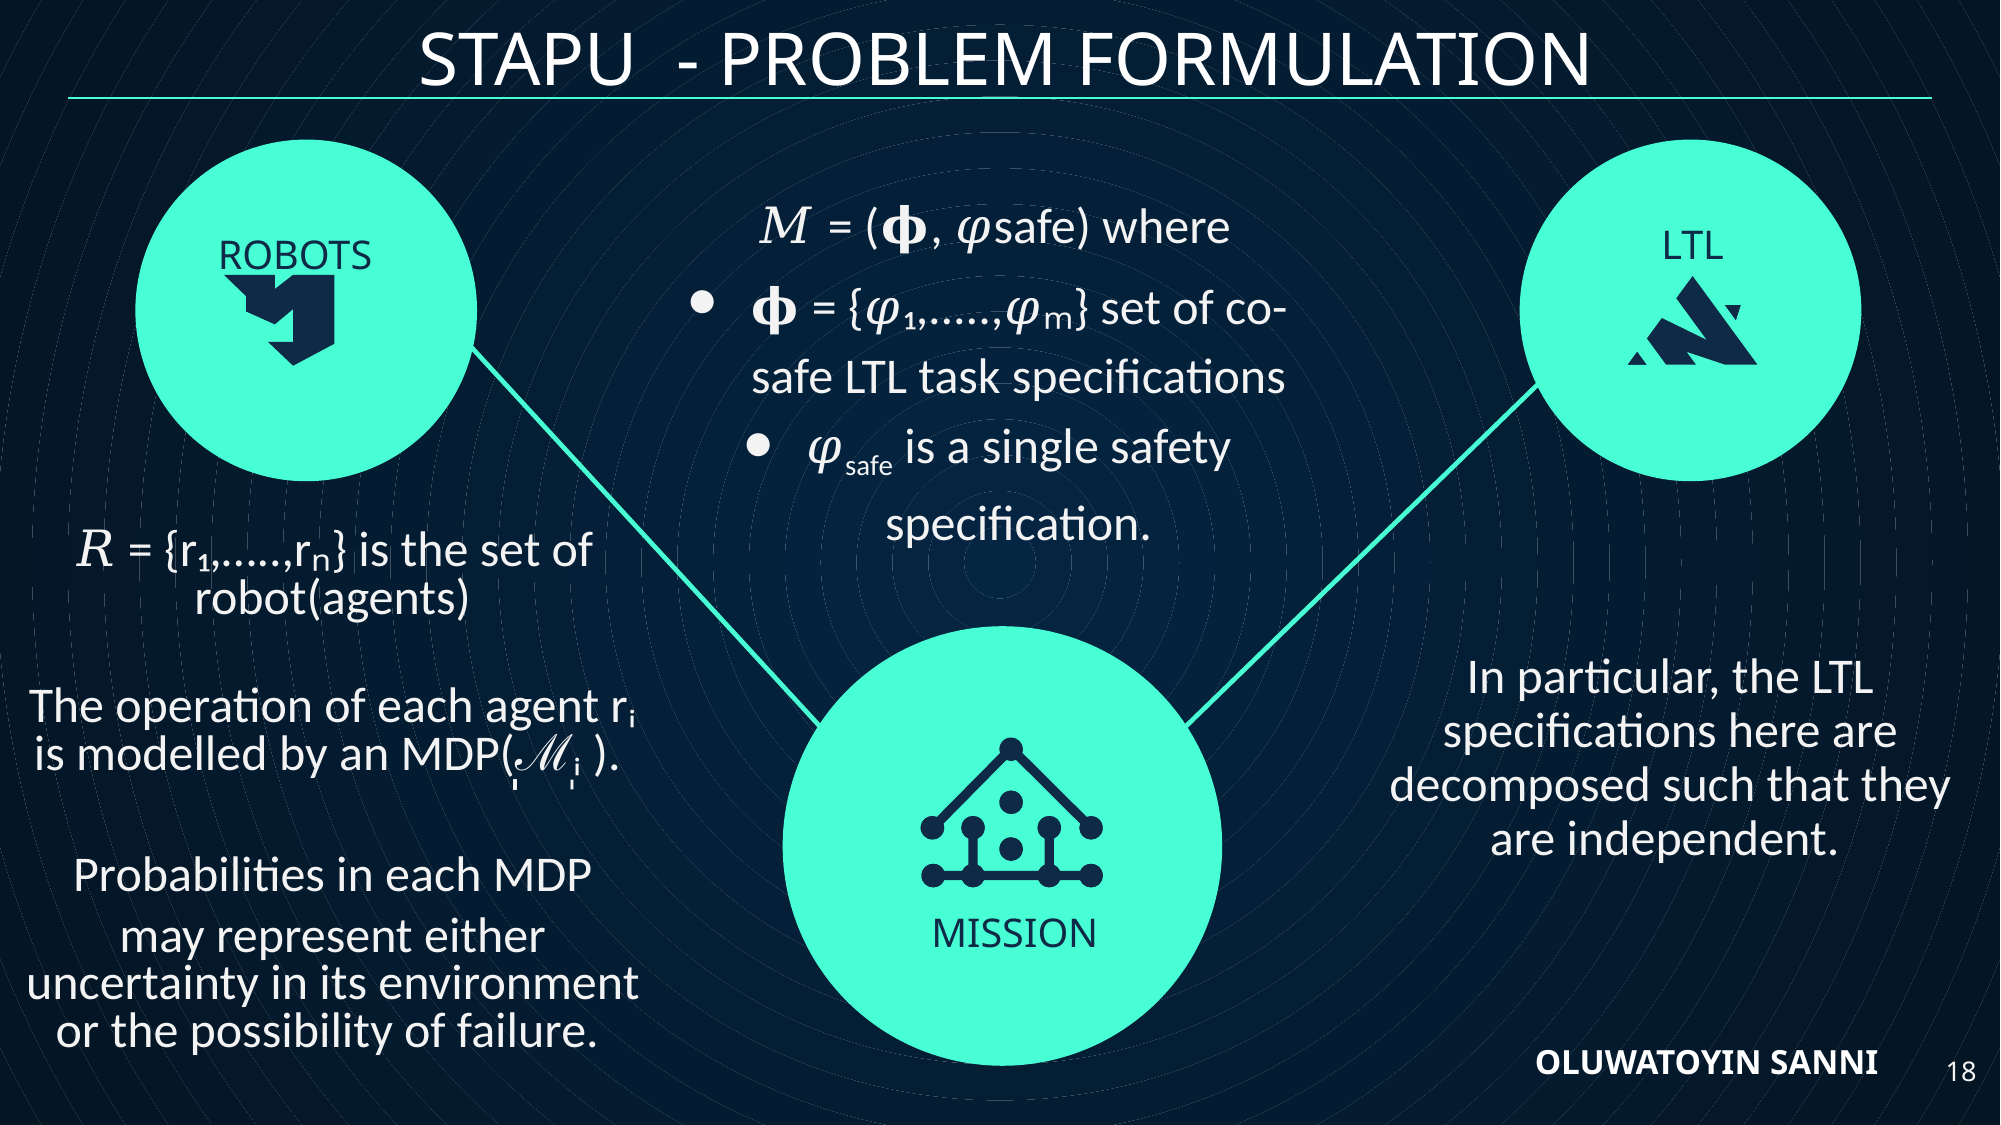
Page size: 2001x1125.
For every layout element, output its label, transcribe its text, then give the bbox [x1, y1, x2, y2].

text_box 𝑅 = {r₁,…..,rₙ} is the set of robot(agents) The operation of each agent rᵢ is modelled by an MDP(ℳٖᵢ ). Probabilities in each MDP may represent either uncertainty in its environment or the possibility of failure. [6, 513, 659, 1054]
text_box [223, 274, 335, 366]
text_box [462, 337, 827, 734]
text_box [1519, 248, 1862, 482]
title MISSION [787, 893, 1242, 937]
text_box [802, 937, 1203, 1066]
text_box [1122, 364, 1559, 788]
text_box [917, 737, 1107, 888]
text_box [1556, 139, 1825, 204]
text_box 𝑀 = (𝛟, 𝜑safe) where 𝛟 = {𝜑₁,.....,𝜑ₘ} set of co-safe LTL task specifications 𝜑safe is a single safety specification. [635, 189, 1327, 586]
title ROBOTS [68, 214, 523, 258]
slide_number ‹#› [1871, 1038, 1992, 1125]
title STAPU - PROBLEM FORMULATION [145, 110, 1869, 117]
text_box [782, 626, 1223, 893]
text_box OLUWATOYIN SANNI [1493, 1026, 1920, 1103]
title STAPU - PROBLEM FORMULATION [145, 0, 1869, 97]
text_box [135, 258, 478, 482]
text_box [1627, 275, 1758, 365]
text_box [165, 139, 448, 214]
title LTL [1465, 204, 1920, 248]
text_box In particular, the LTL specifications here are decomposed such that they are independent. [1331, 575, 1984, 933]
